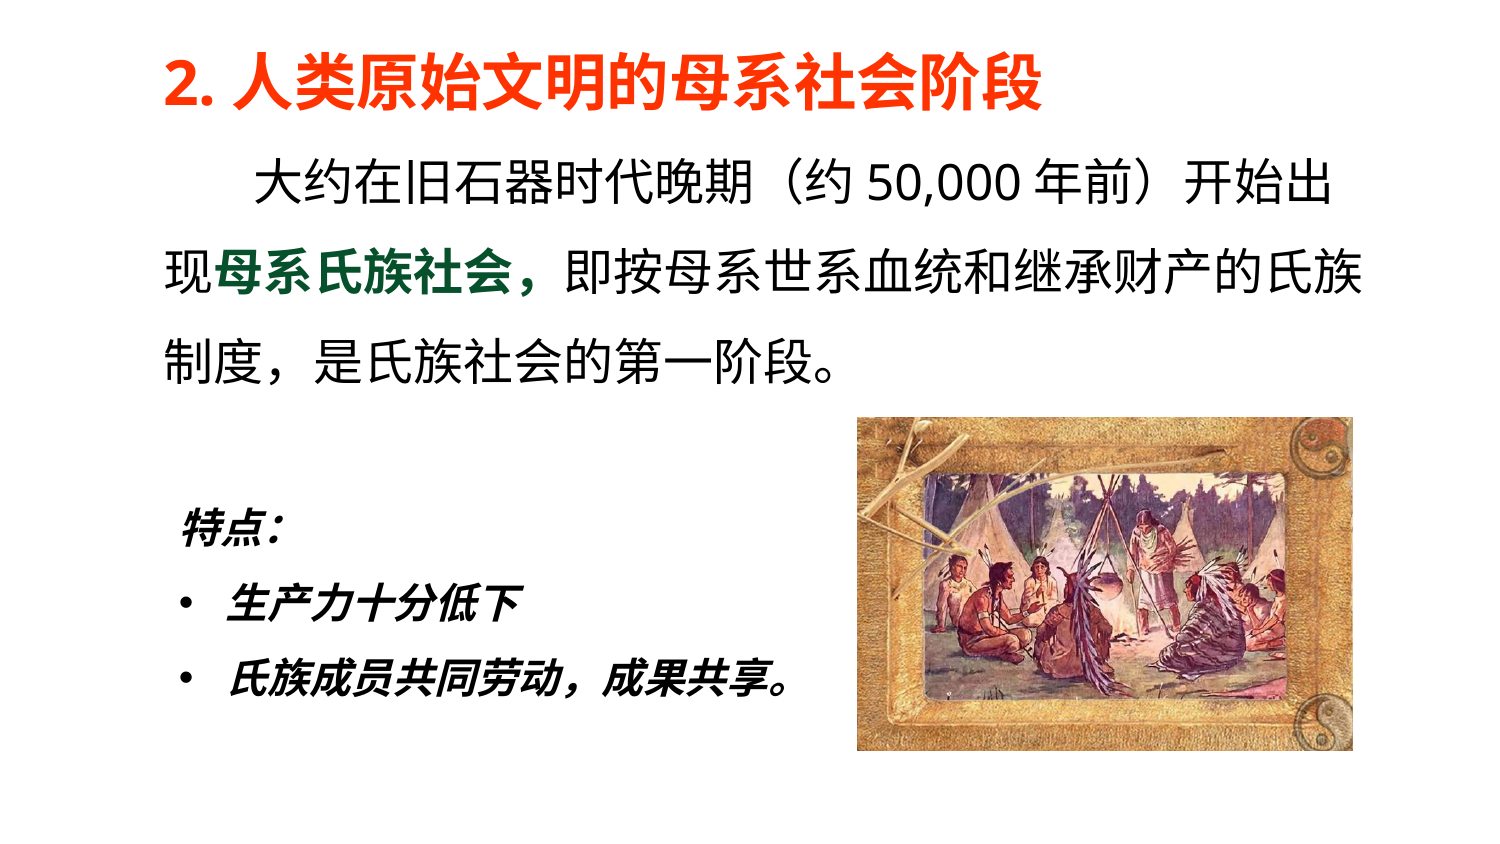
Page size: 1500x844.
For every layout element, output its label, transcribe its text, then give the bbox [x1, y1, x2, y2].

text_box 大约在旧石器时代晚期（约50,000年前）开始出现母系氏族社会，即按母系世系血统和继承财产的氏族制度，是氏族社会的第一阶段。 [148, 112, 1390, 488]
text_box 特点： 生产力十分低下 氏族成员共同劳动，成果共享。 [164, 469, 831, 710]
text_box 2.人类原始文明的母系社会阶段 [148, 35, 1176, 126]
picture [856, 417, 1353, 751]
